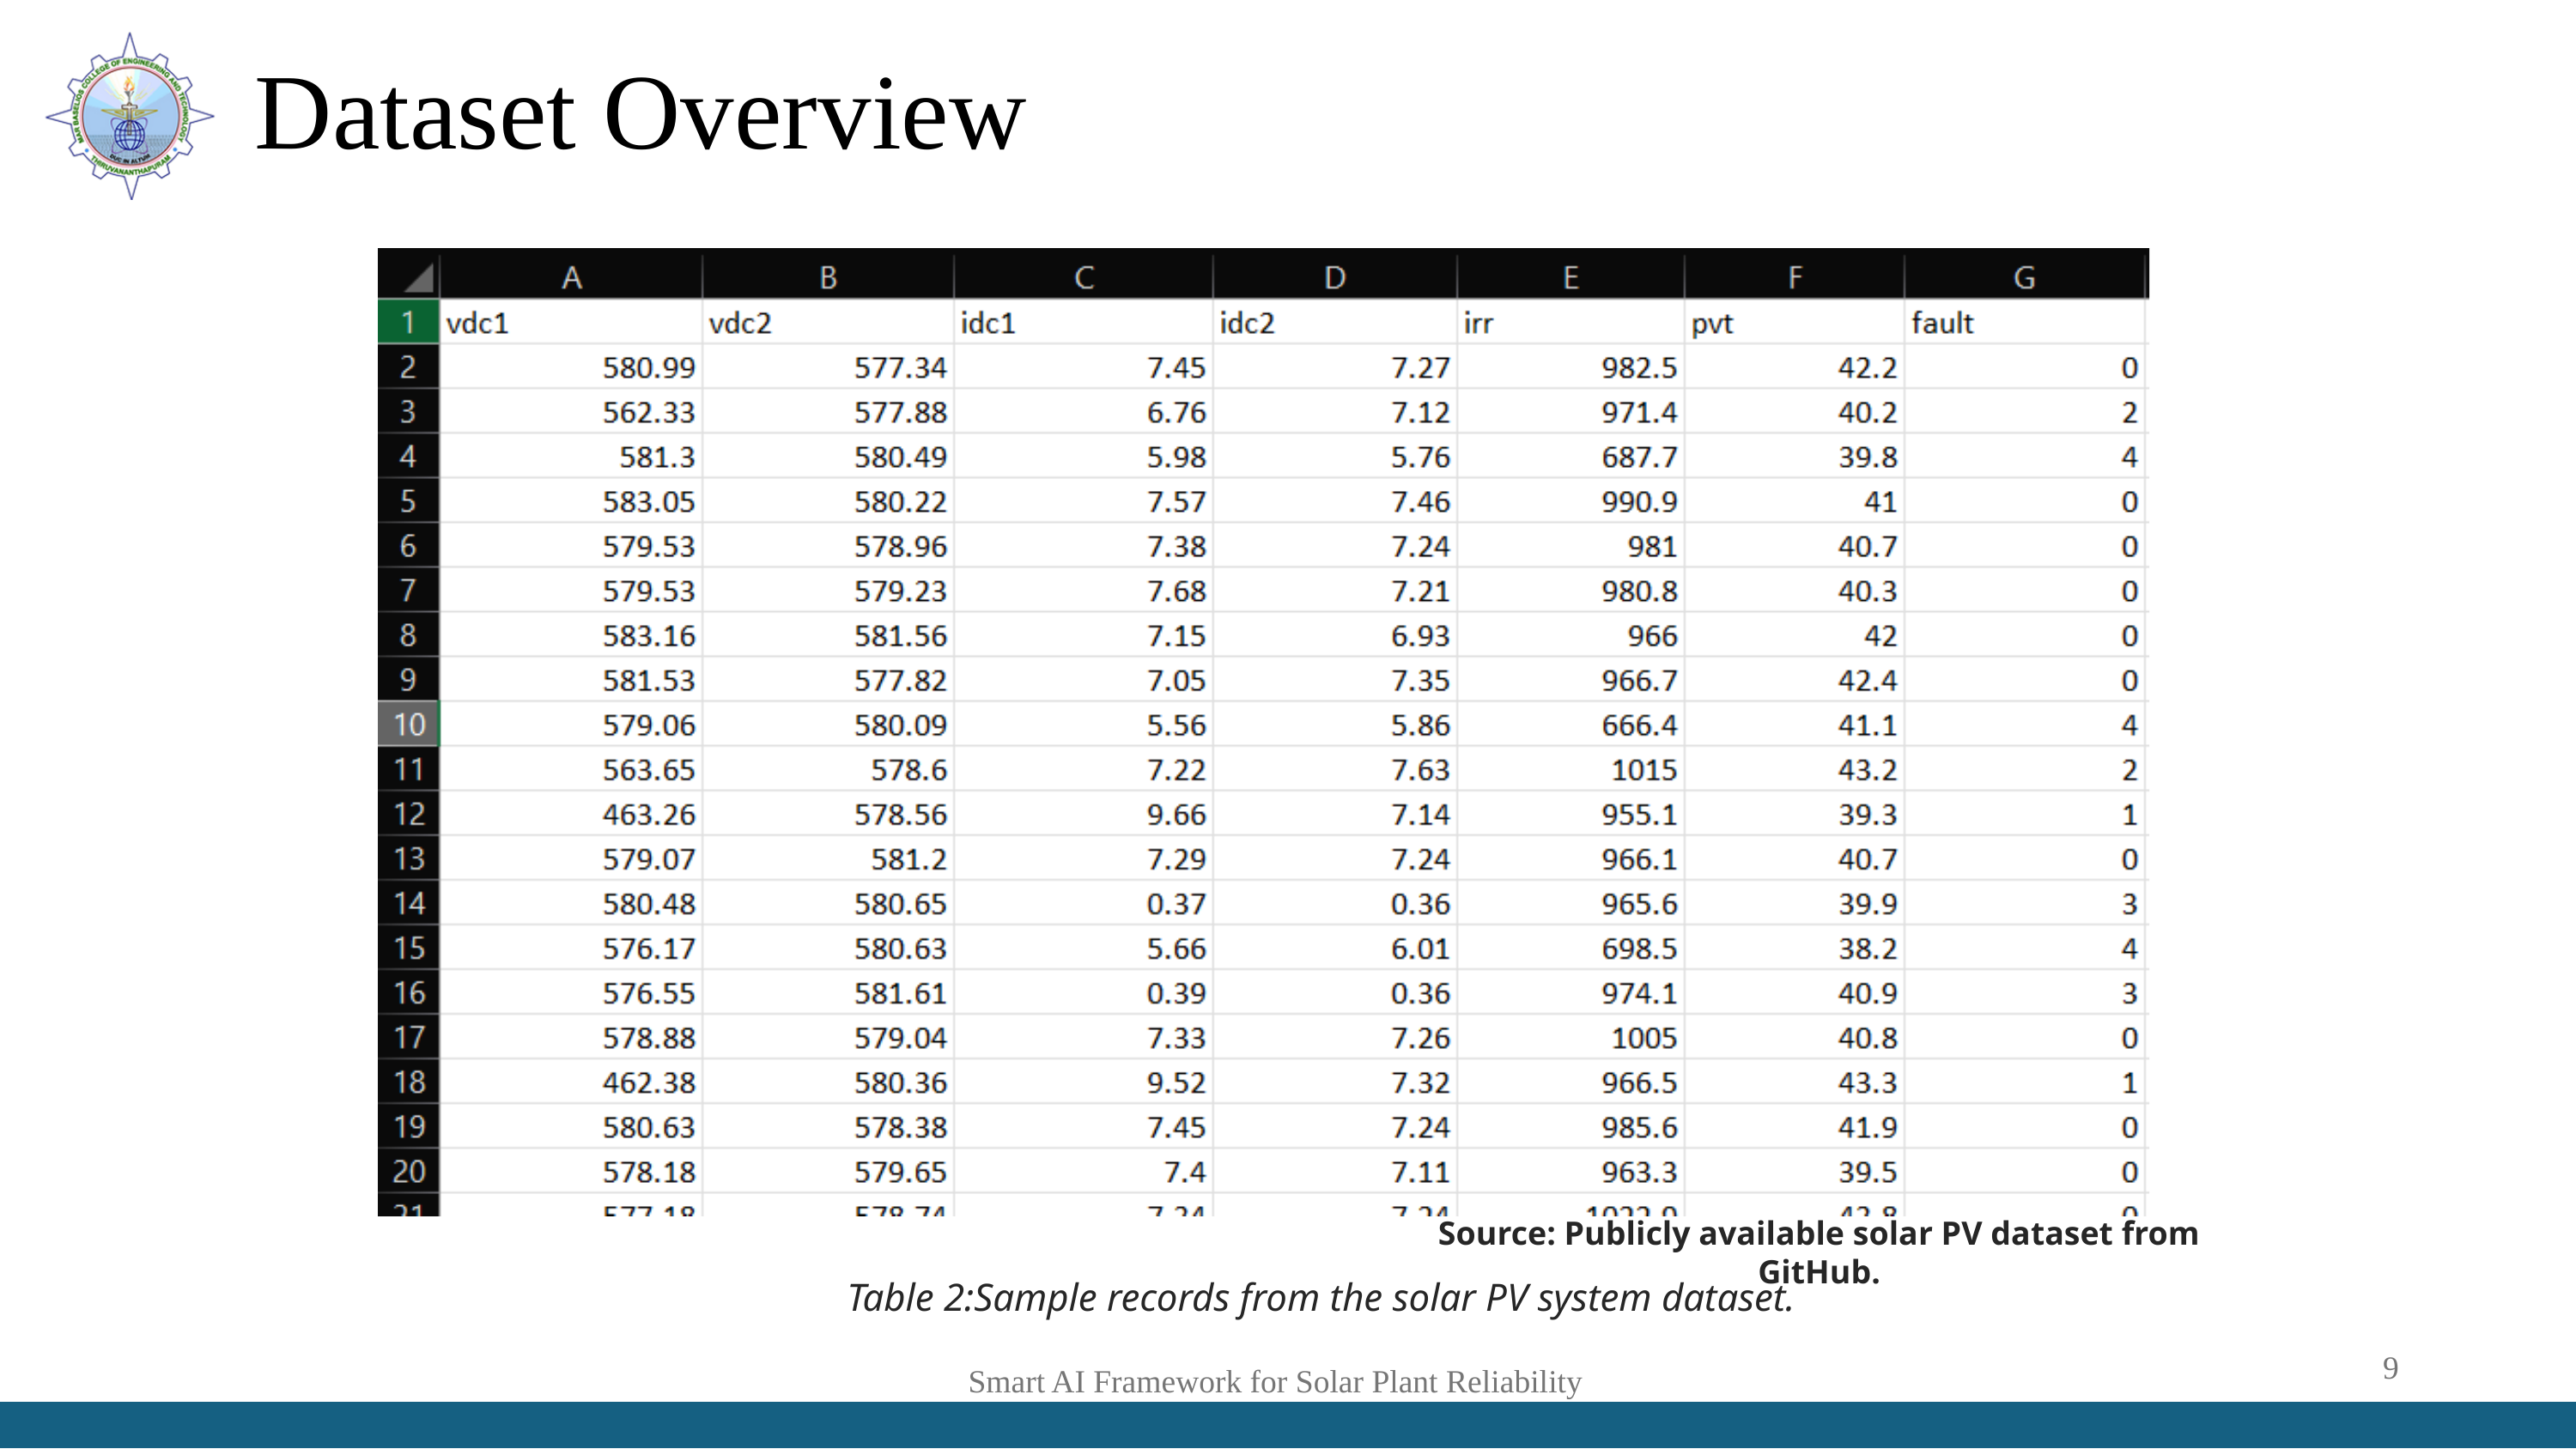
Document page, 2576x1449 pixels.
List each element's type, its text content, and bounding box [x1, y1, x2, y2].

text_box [176, 1342, 1818, 1421]
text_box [1819, 1342, 2399, 1431]
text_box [377, 248, 2150, 1216]
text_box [0, 1401, 2576, 1449]
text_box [254, 0, 2477, 249]
text_box Source: Publicly available solar PV dataset from GitHub. [1425, 1213, 2213, 1291]
text_box Table 2:Sample records from the solar PV system dataset. [847, 1273, 2110, 1319]
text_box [25, 21, 222, 200]
